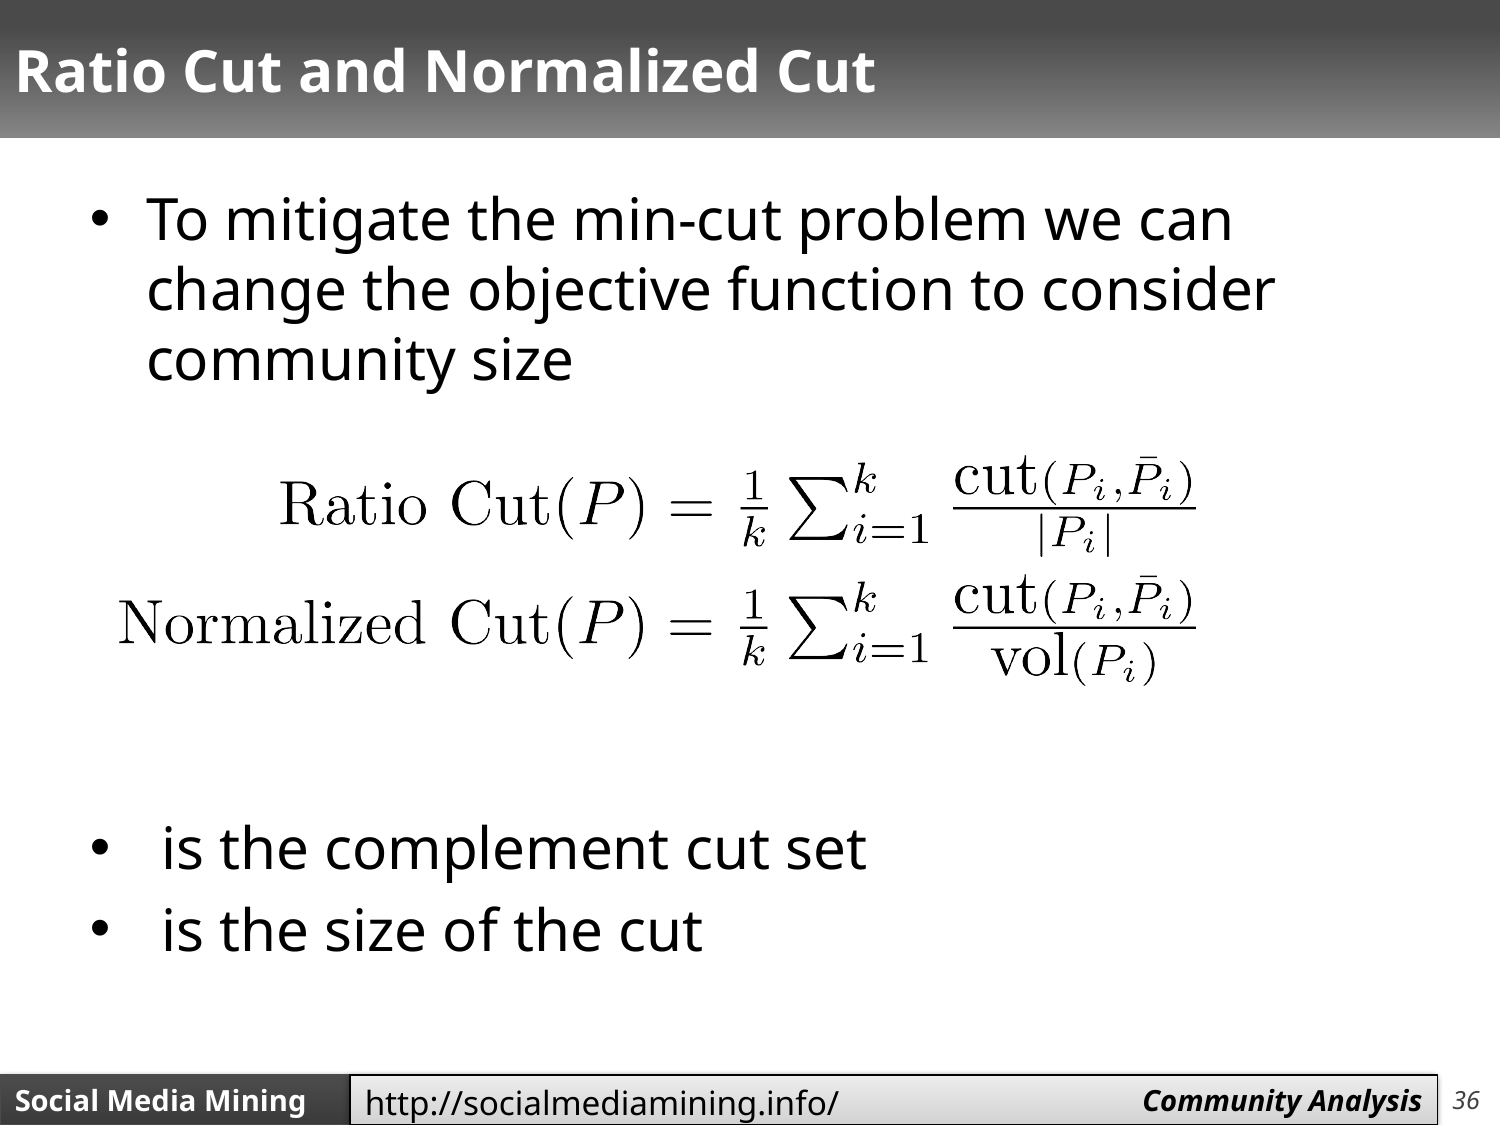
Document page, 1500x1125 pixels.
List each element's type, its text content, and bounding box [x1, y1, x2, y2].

title Ratio Cut and Normalized Cut [0, 0, 1500, 138]
picture [279, 455, 1196, 557]
picture [119, 574, 1196, 686]
